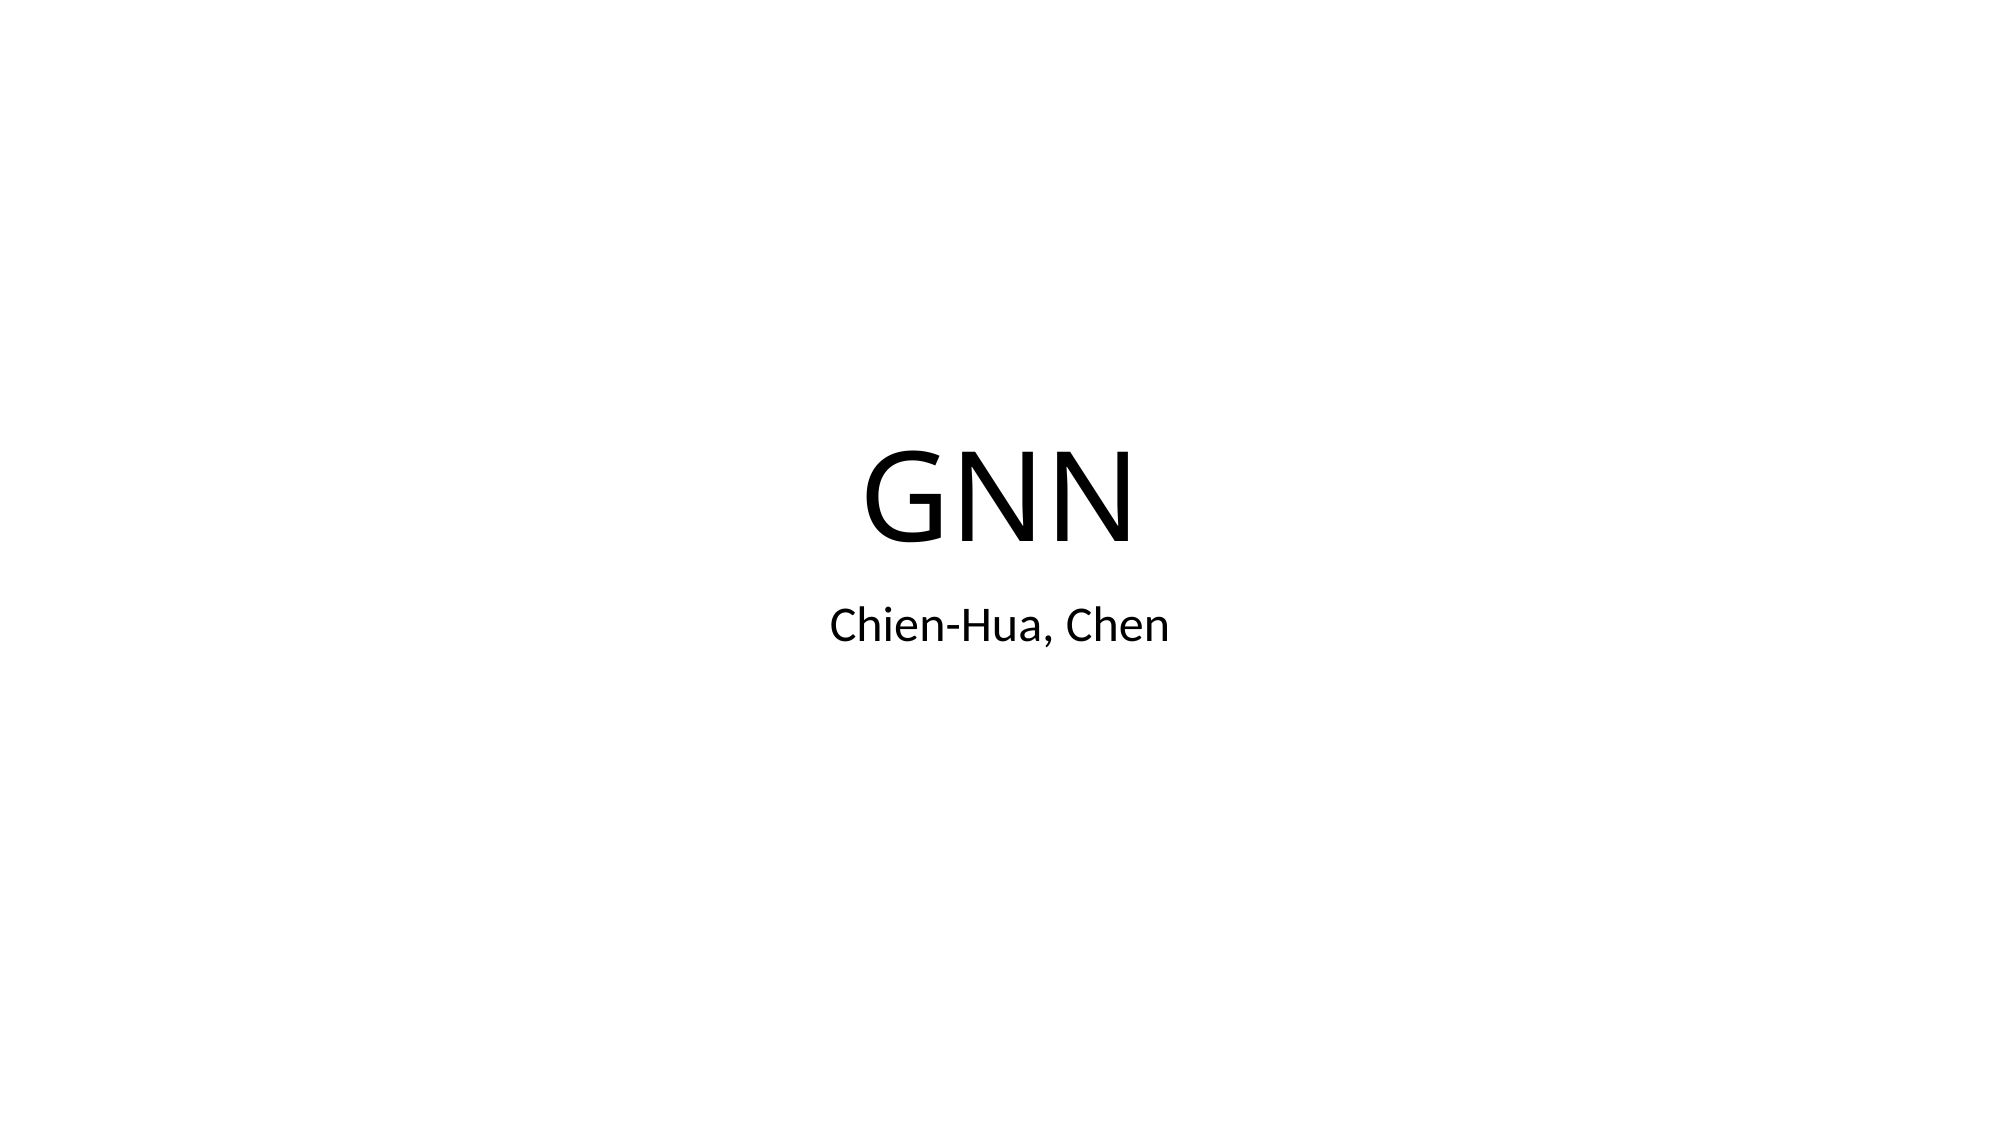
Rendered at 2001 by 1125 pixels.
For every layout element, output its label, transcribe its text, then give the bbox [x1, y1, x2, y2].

subtitle Chien-Hua, Chen [249, 590, 1750, 863]
title GNN [249, 184, 1750, 576]
